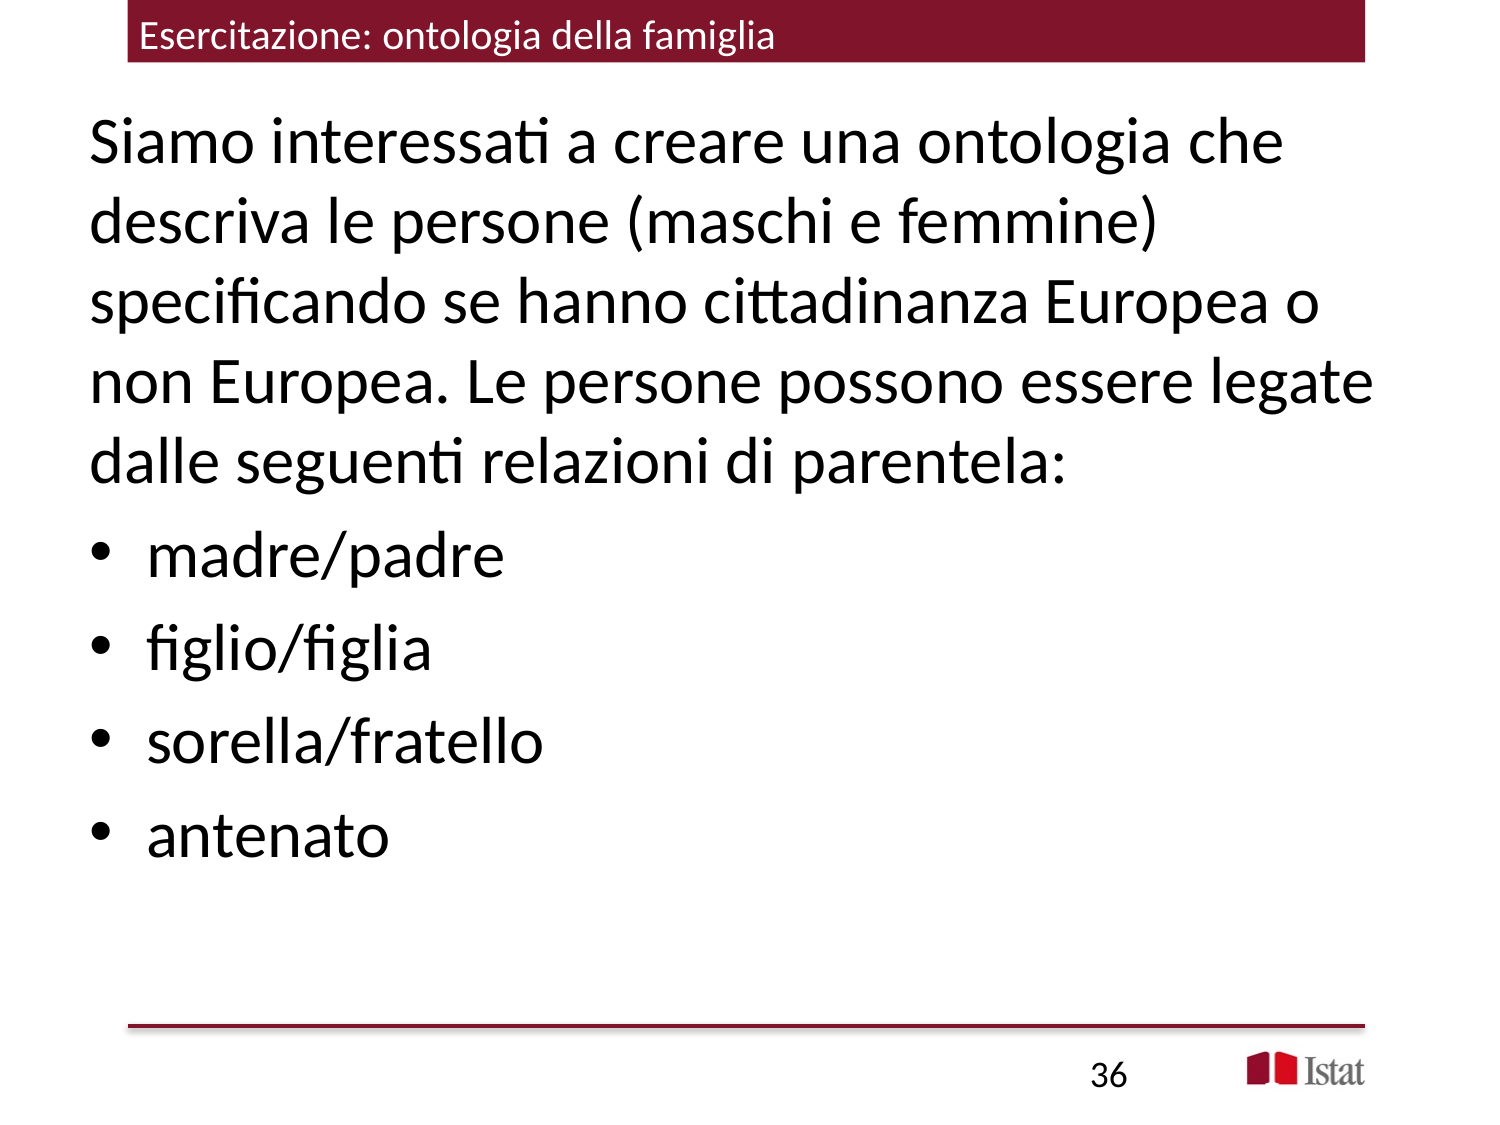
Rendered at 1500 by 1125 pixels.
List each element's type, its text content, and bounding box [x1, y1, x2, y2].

title Esercitazione: ontologia della famiglia [123, 0, 1400, 90]
slide_number 36 [1074, 1042, 1425, 1103]
list Siamo interessati a creare una ontologia che descriva le persone (maschi e femmine) specificando se hanno cittadinanza Europea o non Europea. Le persone possono essere legate dalle seguenti relazioni di parentela: madre/padre figlio/figlia sorella/fratello antenato [75, 90, 1425, 1005]
